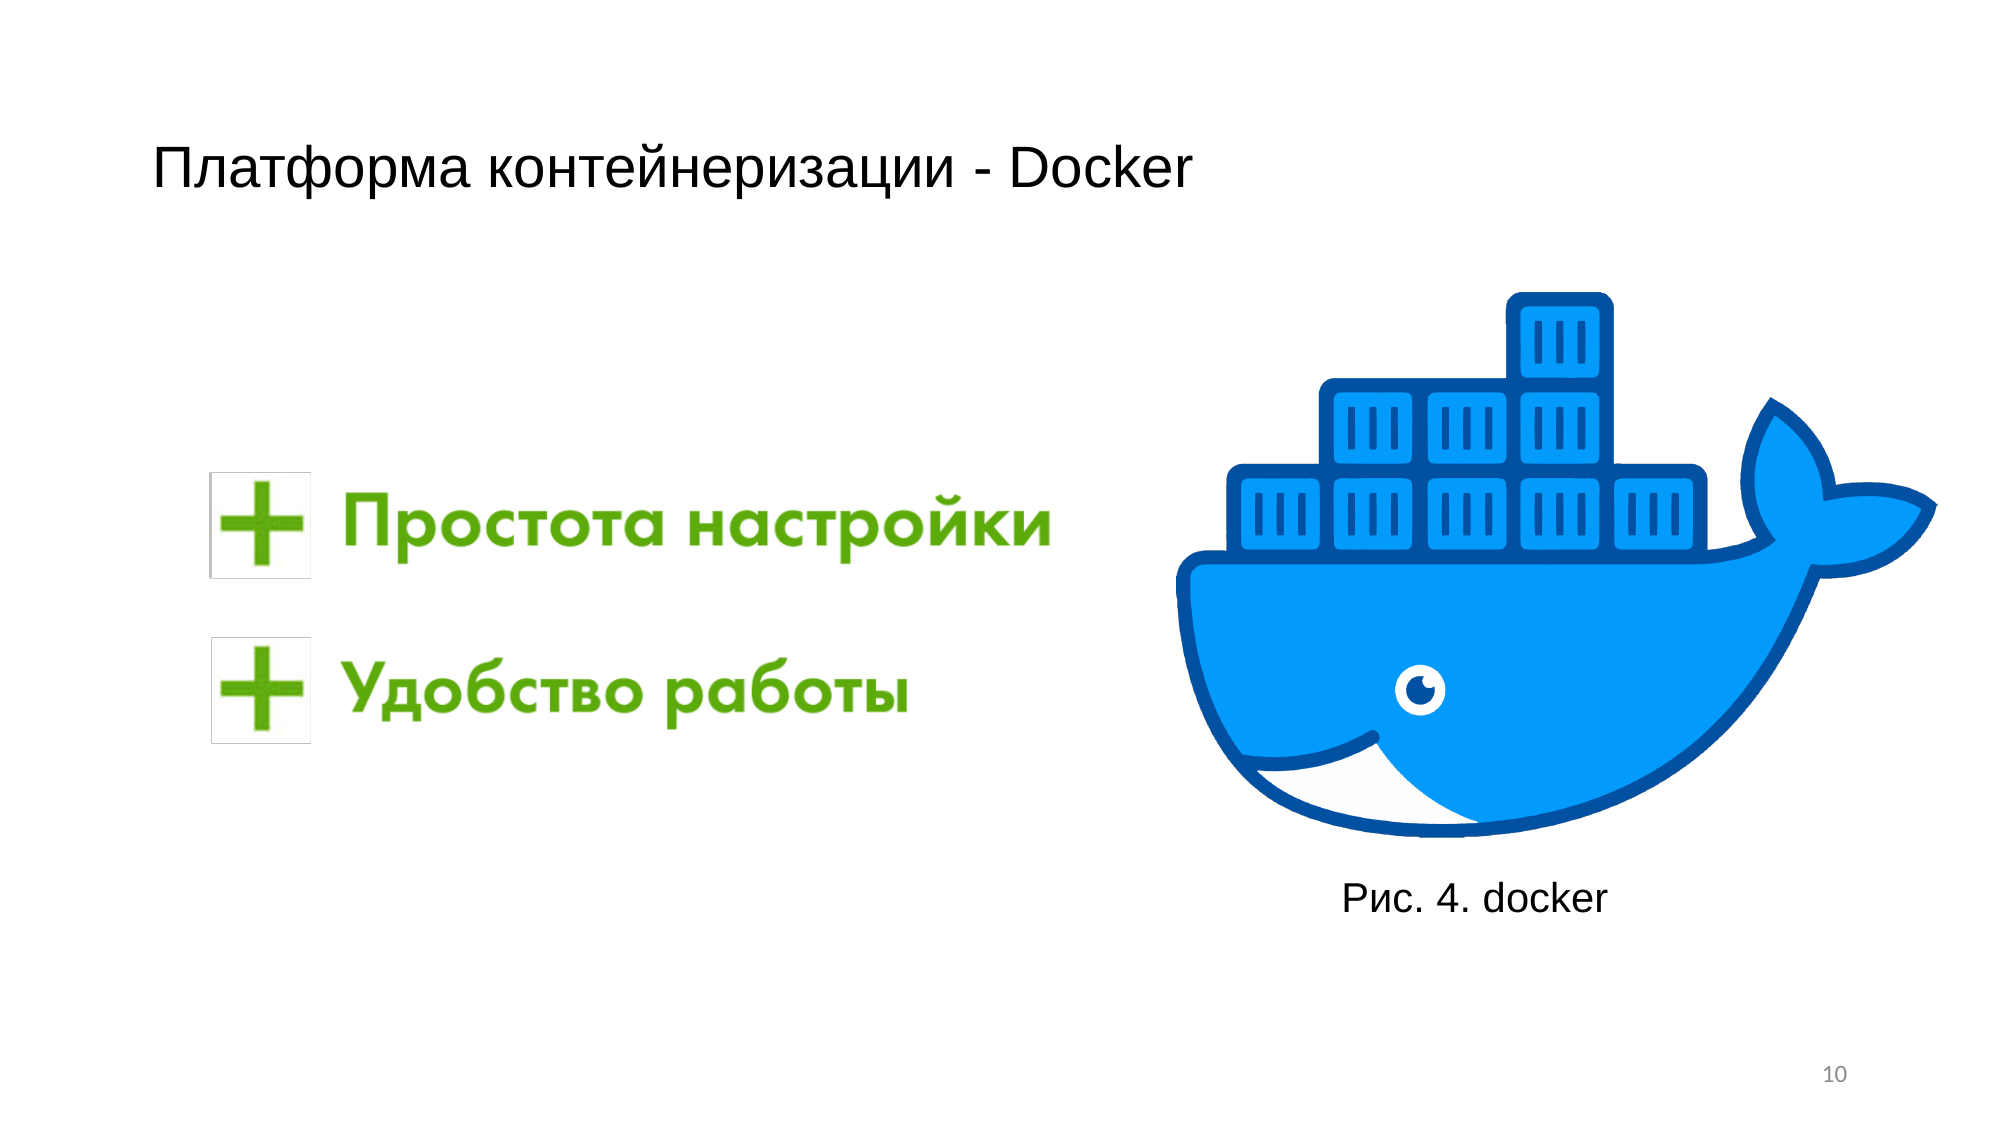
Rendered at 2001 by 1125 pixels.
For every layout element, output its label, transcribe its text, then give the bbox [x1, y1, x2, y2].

picture [193, 407, 1113, 785]
text_box Рис. 4. docker [1326, 863, 1638, 929]
title Платформа контейнеризации - Docker [137, 59, 1863, 278]
picture [1143, 277, 1982, 842]
slide_number 10 [1412, 1042, 1863, 1103]
